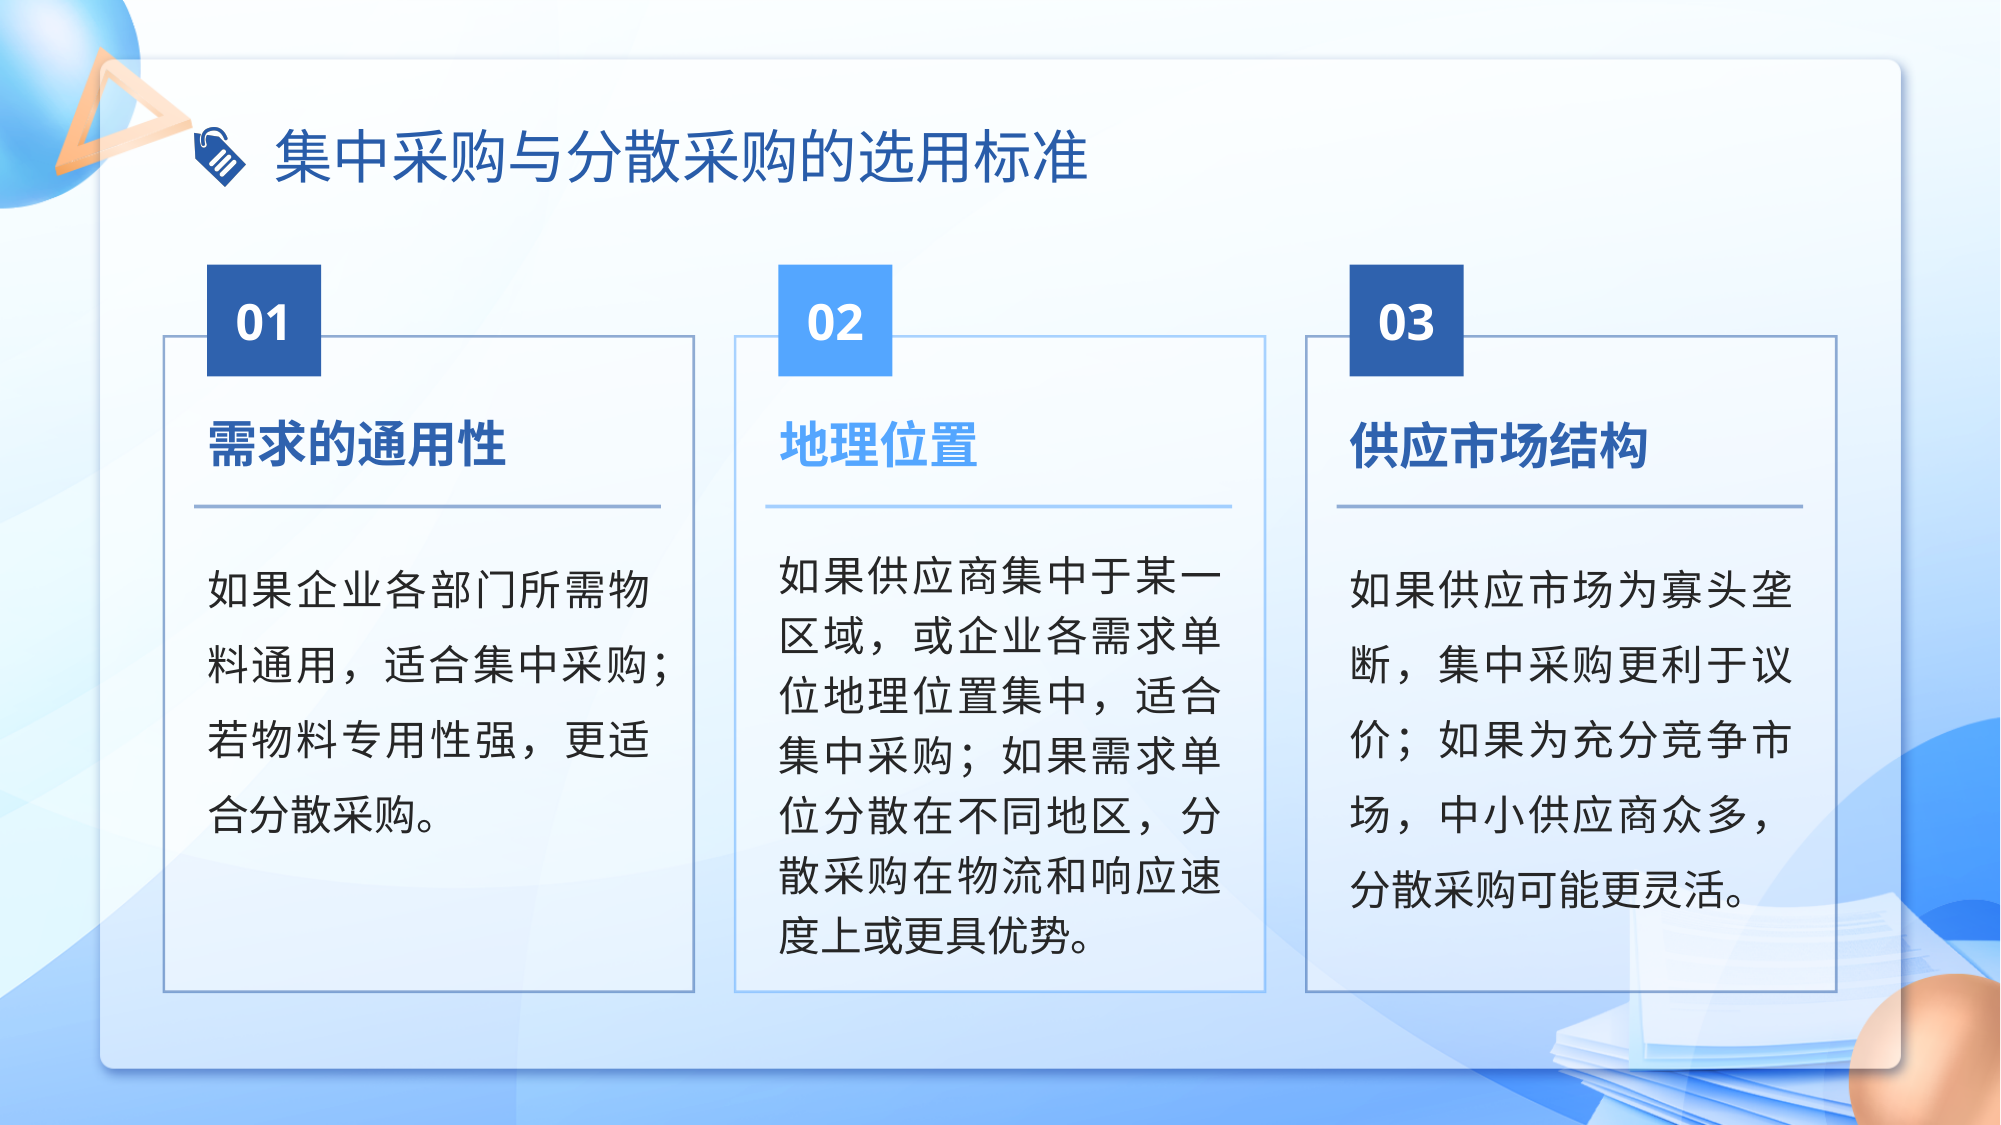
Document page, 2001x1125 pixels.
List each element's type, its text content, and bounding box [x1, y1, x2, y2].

text_box 如果企业各部门所需物料通用，适合集中采购；若物料专用性强，更适合分散采购。 [207, 538, 651, 802]
text_box 02 [777, 264, 893, 377]
text_box 如果供应商集中于某一区域，或企业各需求单位地理位置集中，适合集中采购；如果需求单位分散在不同地区，分散采购在物流和响应速度上或更具优势。 [778, 539, 1222, 803]
text_box 集中采购与分散采购的选用标准 [259, 107, 1630, 204]
text_box [734, 335, 1266, 993]
text_box 01 [206, 264, 322, 377]
text_box 03 [1349, 264, 1465, 377]
text_box [163, 335, 695, 993]
text_box 供应市场结构 [1349, 407, 1794, 481]
text_box 如果供应市场为寡头垄断，集中采购更利于议价；如果为充分竞争市场，中小供应商众多，分散采购可能更灵活。 [1349, 538, 1794, 802]
picture [0, 0, 2001, 1125]
text_box [1305, 335, 1837, 993]
text_box 地理位置 [779, 407, 1223, 480]
text_box 需求的通用性 [207, 405, 652, 480]
